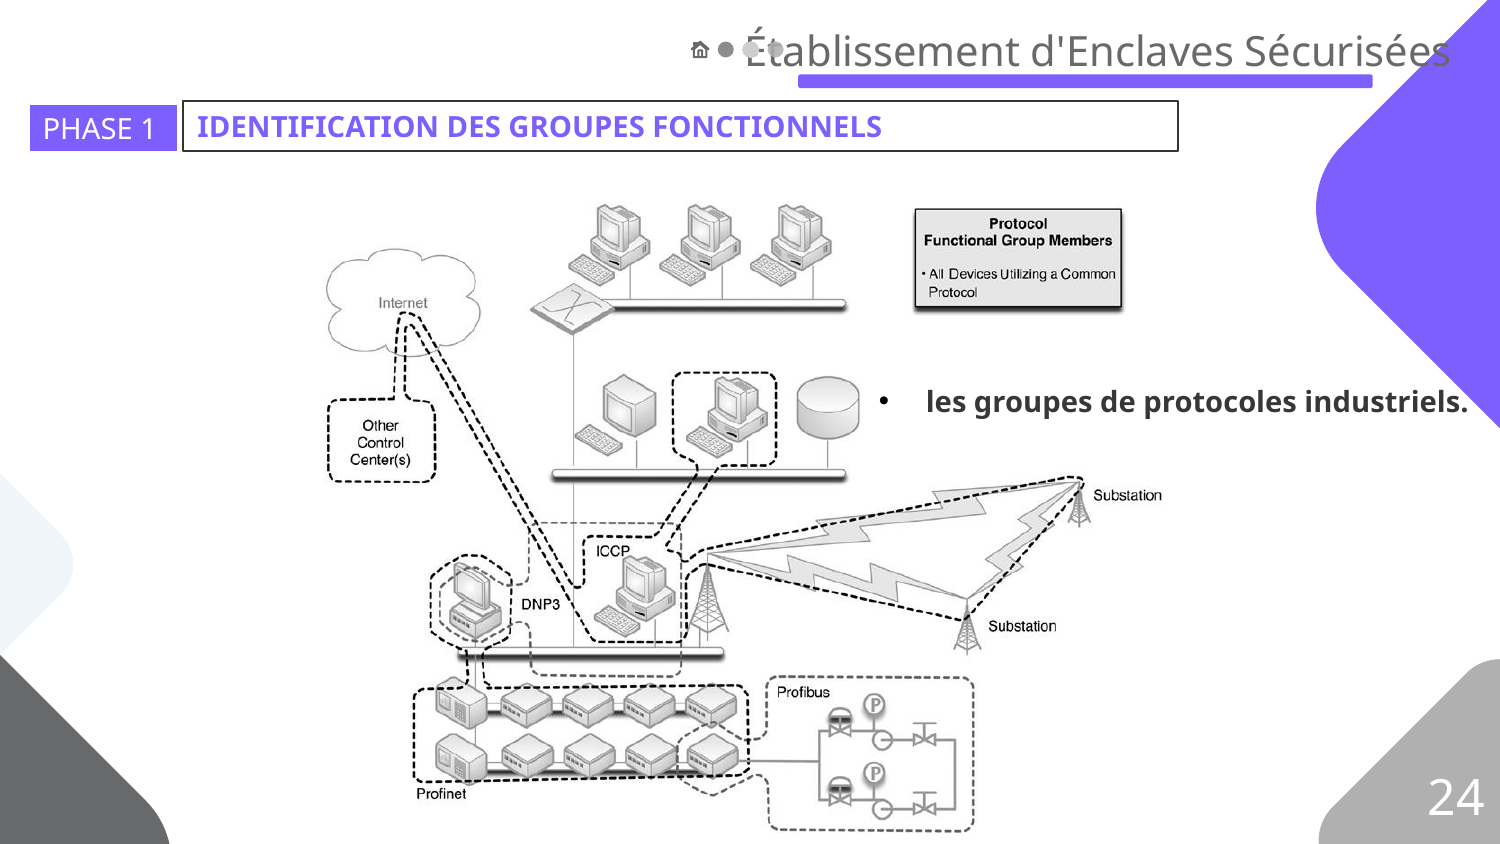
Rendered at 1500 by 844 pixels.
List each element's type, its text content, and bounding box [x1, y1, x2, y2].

text_box [717, 41, 734, 58]
text_box [767, 41, 784, 58]
text_box PHASE 1 [26, 101, 181, 155]
text_box [798, 74, 1373, 89]
text_box 24 [1418, 760, 1494, 838]
text_box IDENTIFICATION DES GROUPES FONCTIONNELS [182, 101, 1178, 152]
picture [323, 201, 1162, 834]
title Établissement d'Enclaves Sécurisées [704, 10, 1493, 90]
text_box les groupes de protocoles industriels. [1167, 358, 1489, 426]
text_box [742, 41, 759, 58]
text_box [691, 41, 709, 58]
